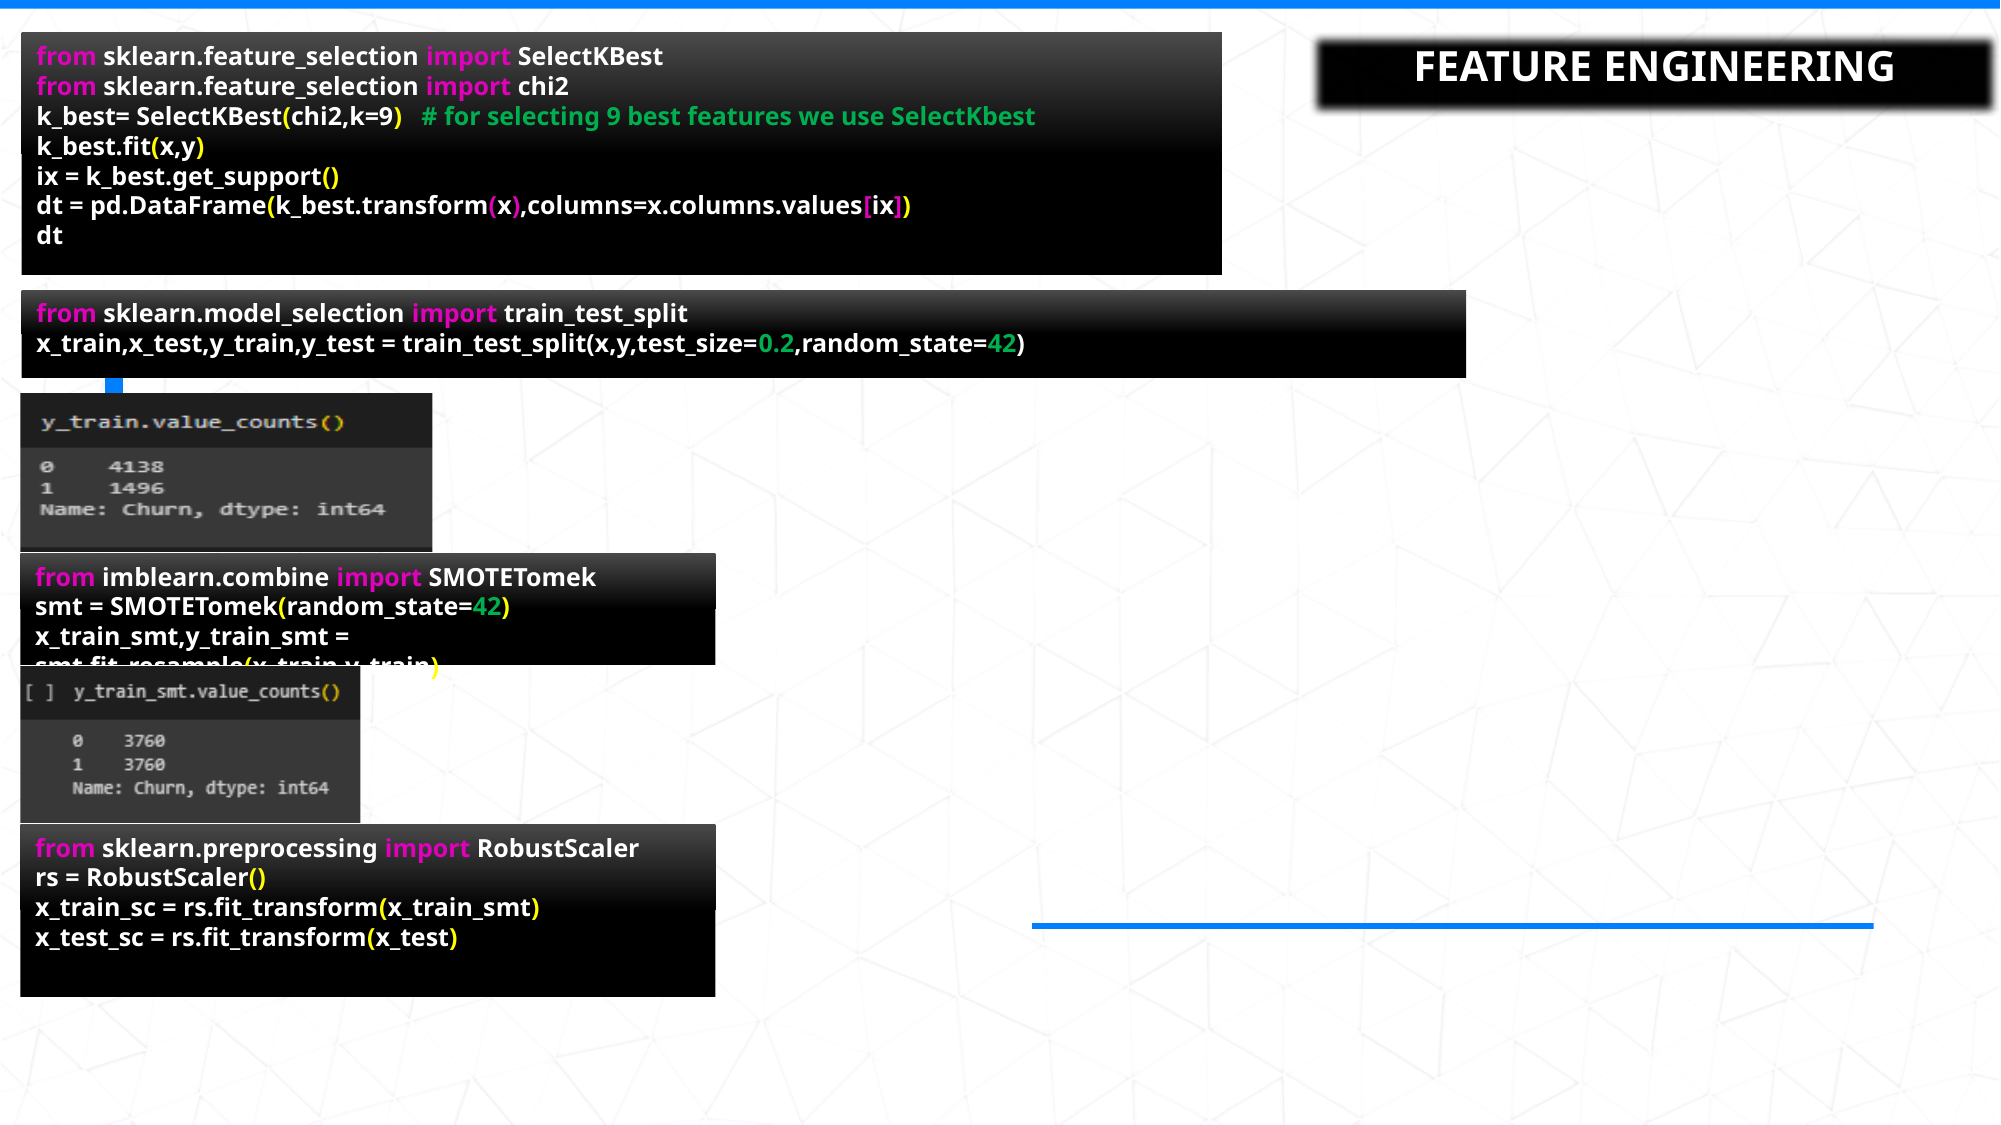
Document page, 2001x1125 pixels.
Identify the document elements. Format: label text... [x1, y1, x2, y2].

text_box FEATURE ENGINEERING [1324, 47, 1988, 104]
text_box from sklearn.preprocessing import RobustScaler rs = RobustScaler() x_train_sc = rs.fit_transform(x_train_smt) x_test_sc = rs.fit_transform(x_test) [20, 824, 716, 997]
picture [1, 10, 1999, 1125]
text_box from sklearn.model_selection import train_test_split x_train,x_test,y_train,y_test = train_test_split(x,y,test_size=0.2,random_state=42) [21, 290, 1467, 378]
text_box [1031, 922, 1875, 930]
text_box from sklearn.feature_selection import SelectKBest from sklearn.feature_selection import chi2 k_best= SelectKBest(chi2,k=9) # for selecting 9 best features we use SelectKbest k_best.fit(x,y) ix = k_best.get_support() dt = pd.DataFrame(k_best.transform(x),columns=x.columns.values[ix]) dt [21, 32, 1222, 275]
text_box [0, 0, 2000, 10]
text_box from imblearn.combine import SMOTETomek smt = SMOTETomek(random_state=42) x_train_smt,y_train_smt = smt.fit_resample(x_train,y_train) [20, 553, 716, 665]
text_box [104, 378, 124, 393]
